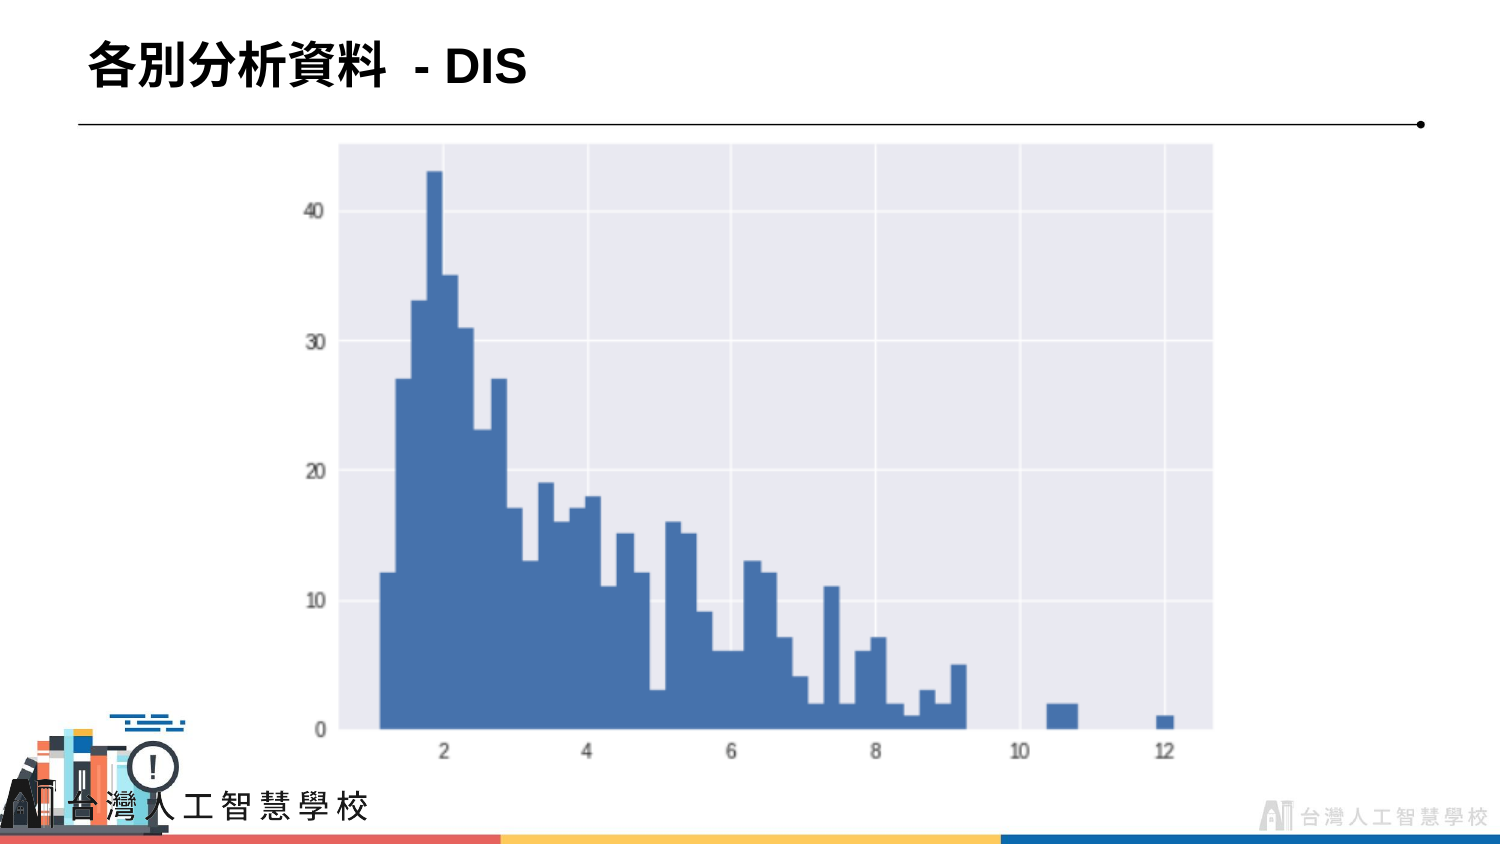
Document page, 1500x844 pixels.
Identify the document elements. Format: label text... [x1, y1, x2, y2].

title 各別分析資料 - DIS [72, 18, 1409, 117]
picture [0, 0, 1500, 844]
